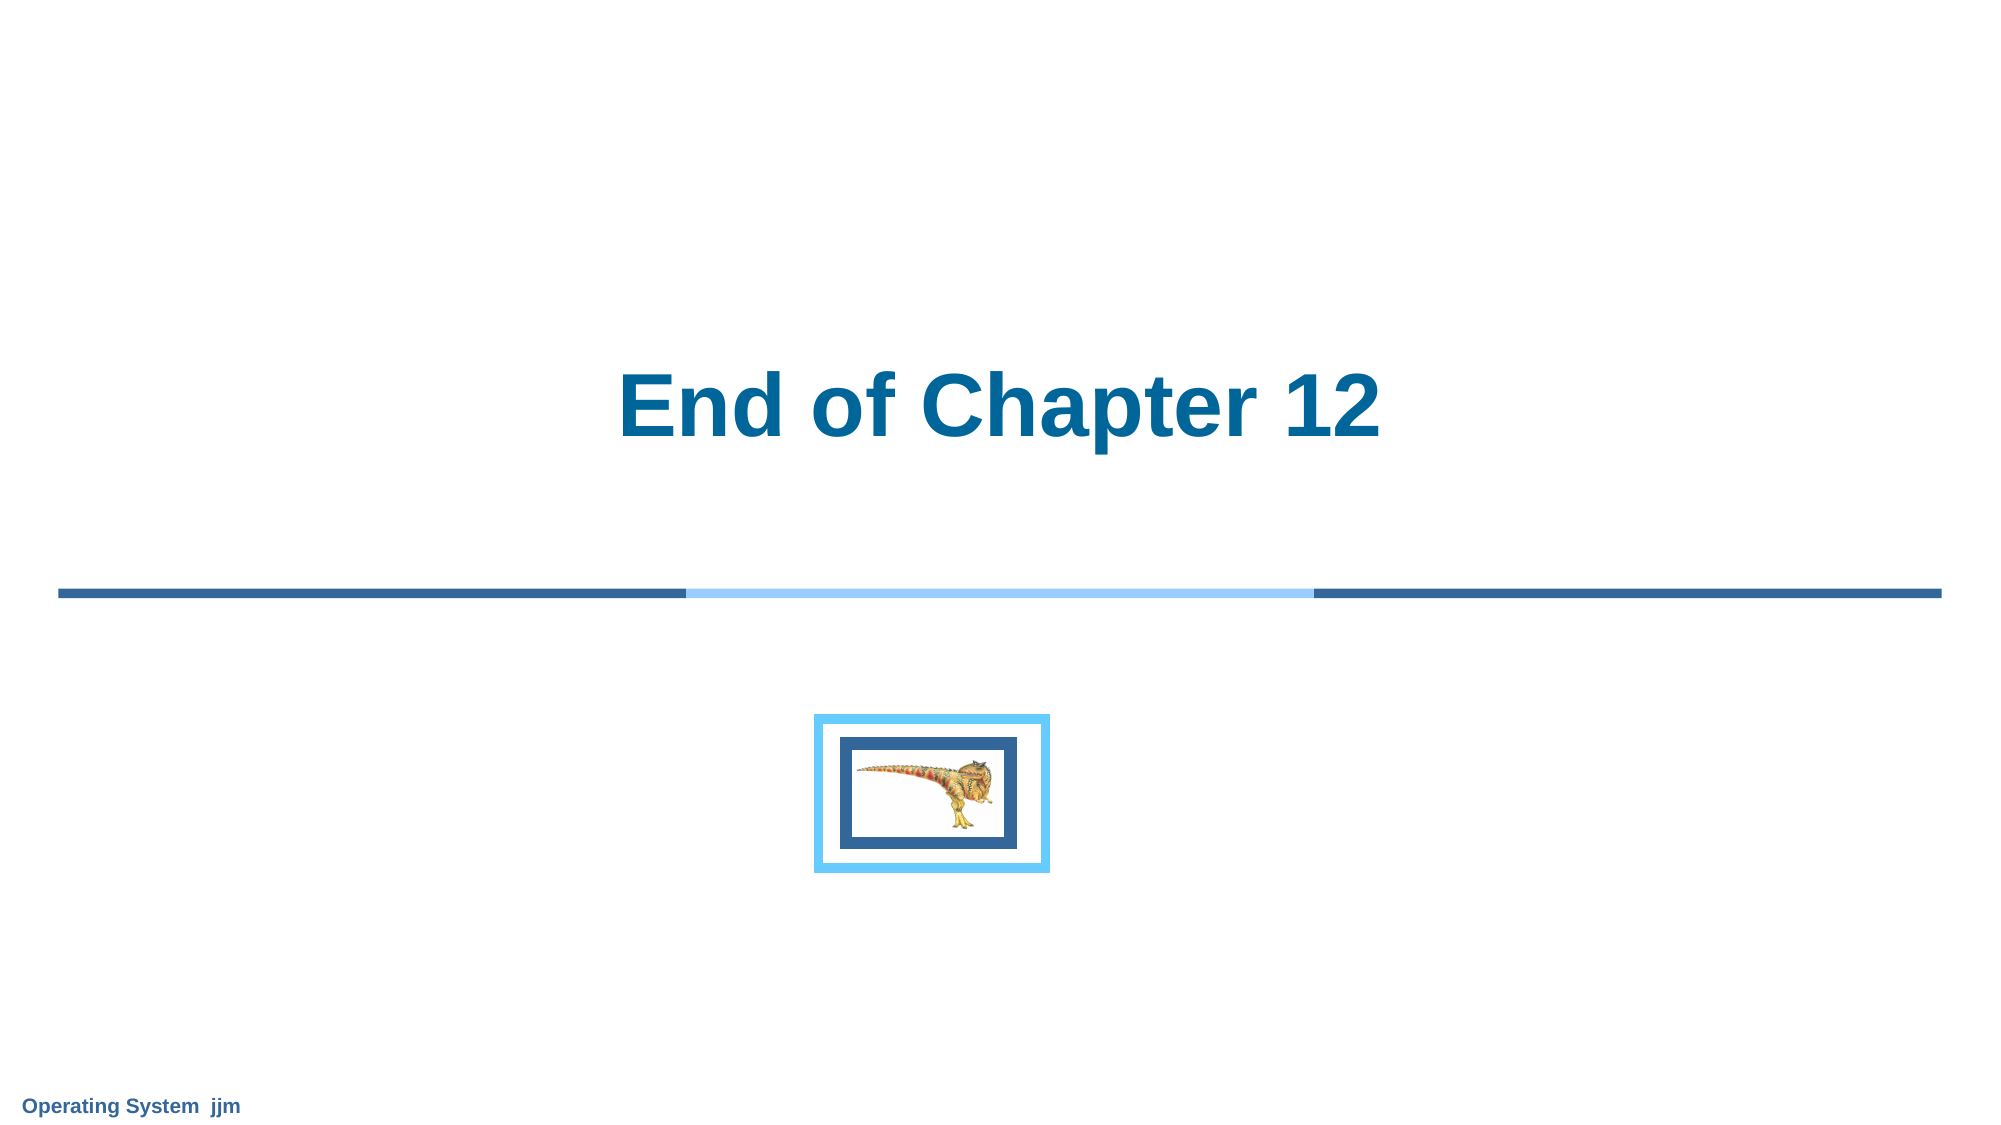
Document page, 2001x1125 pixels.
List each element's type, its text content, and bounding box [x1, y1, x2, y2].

picture [852, 750, 1004, 837]
title End of Chapter 12 [150, 112, 1850, 462]
